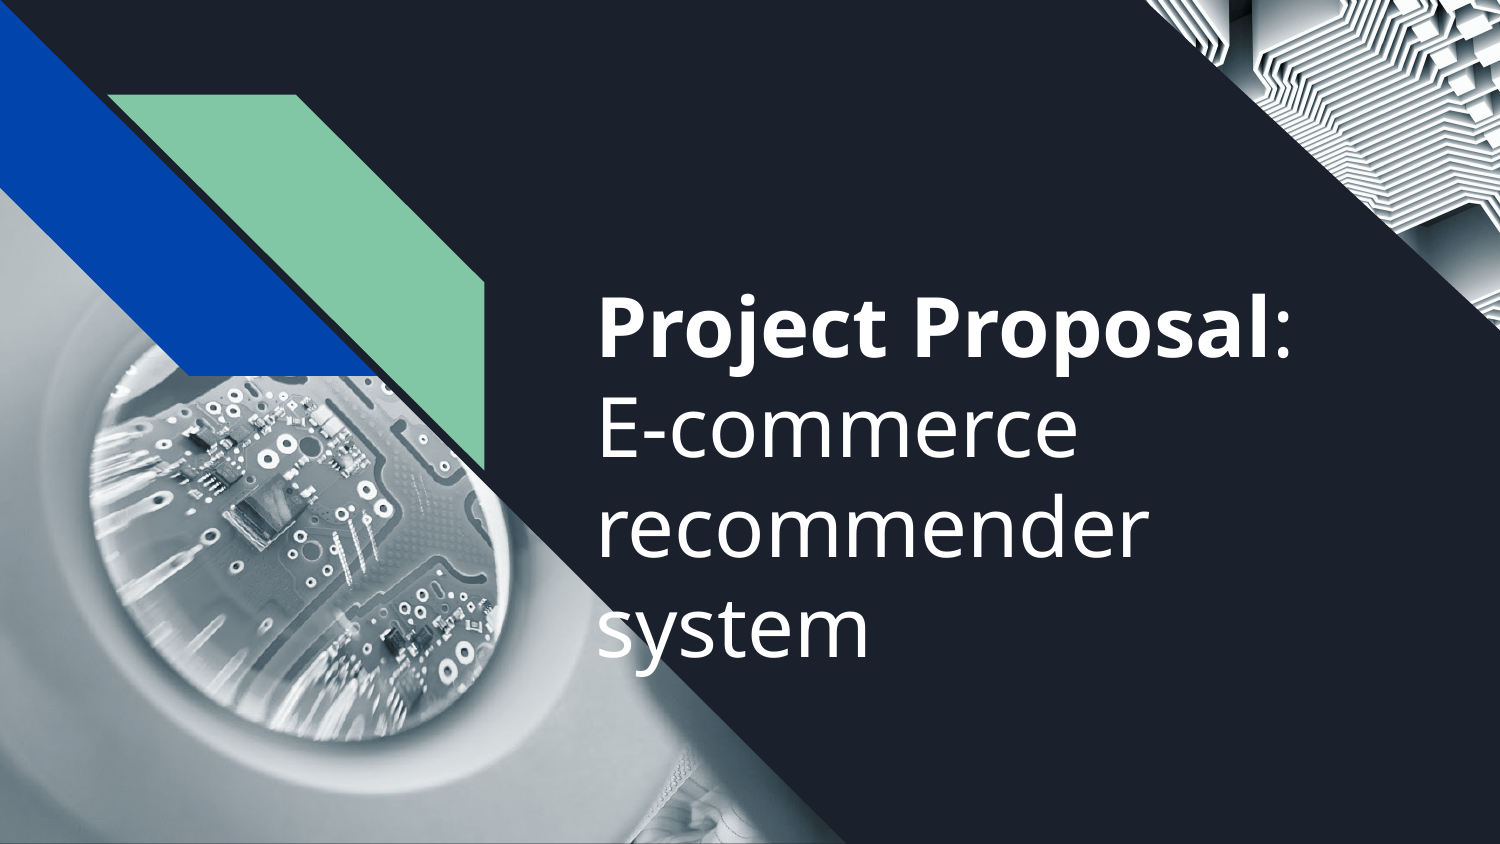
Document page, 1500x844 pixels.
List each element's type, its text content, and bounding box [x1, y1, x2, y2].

picture [1144, 0, 1500, 331]
picture [0, 189, 847, 844]
title Project Proposal: E-commerce recommender system [580, 258, 1404, 518]
